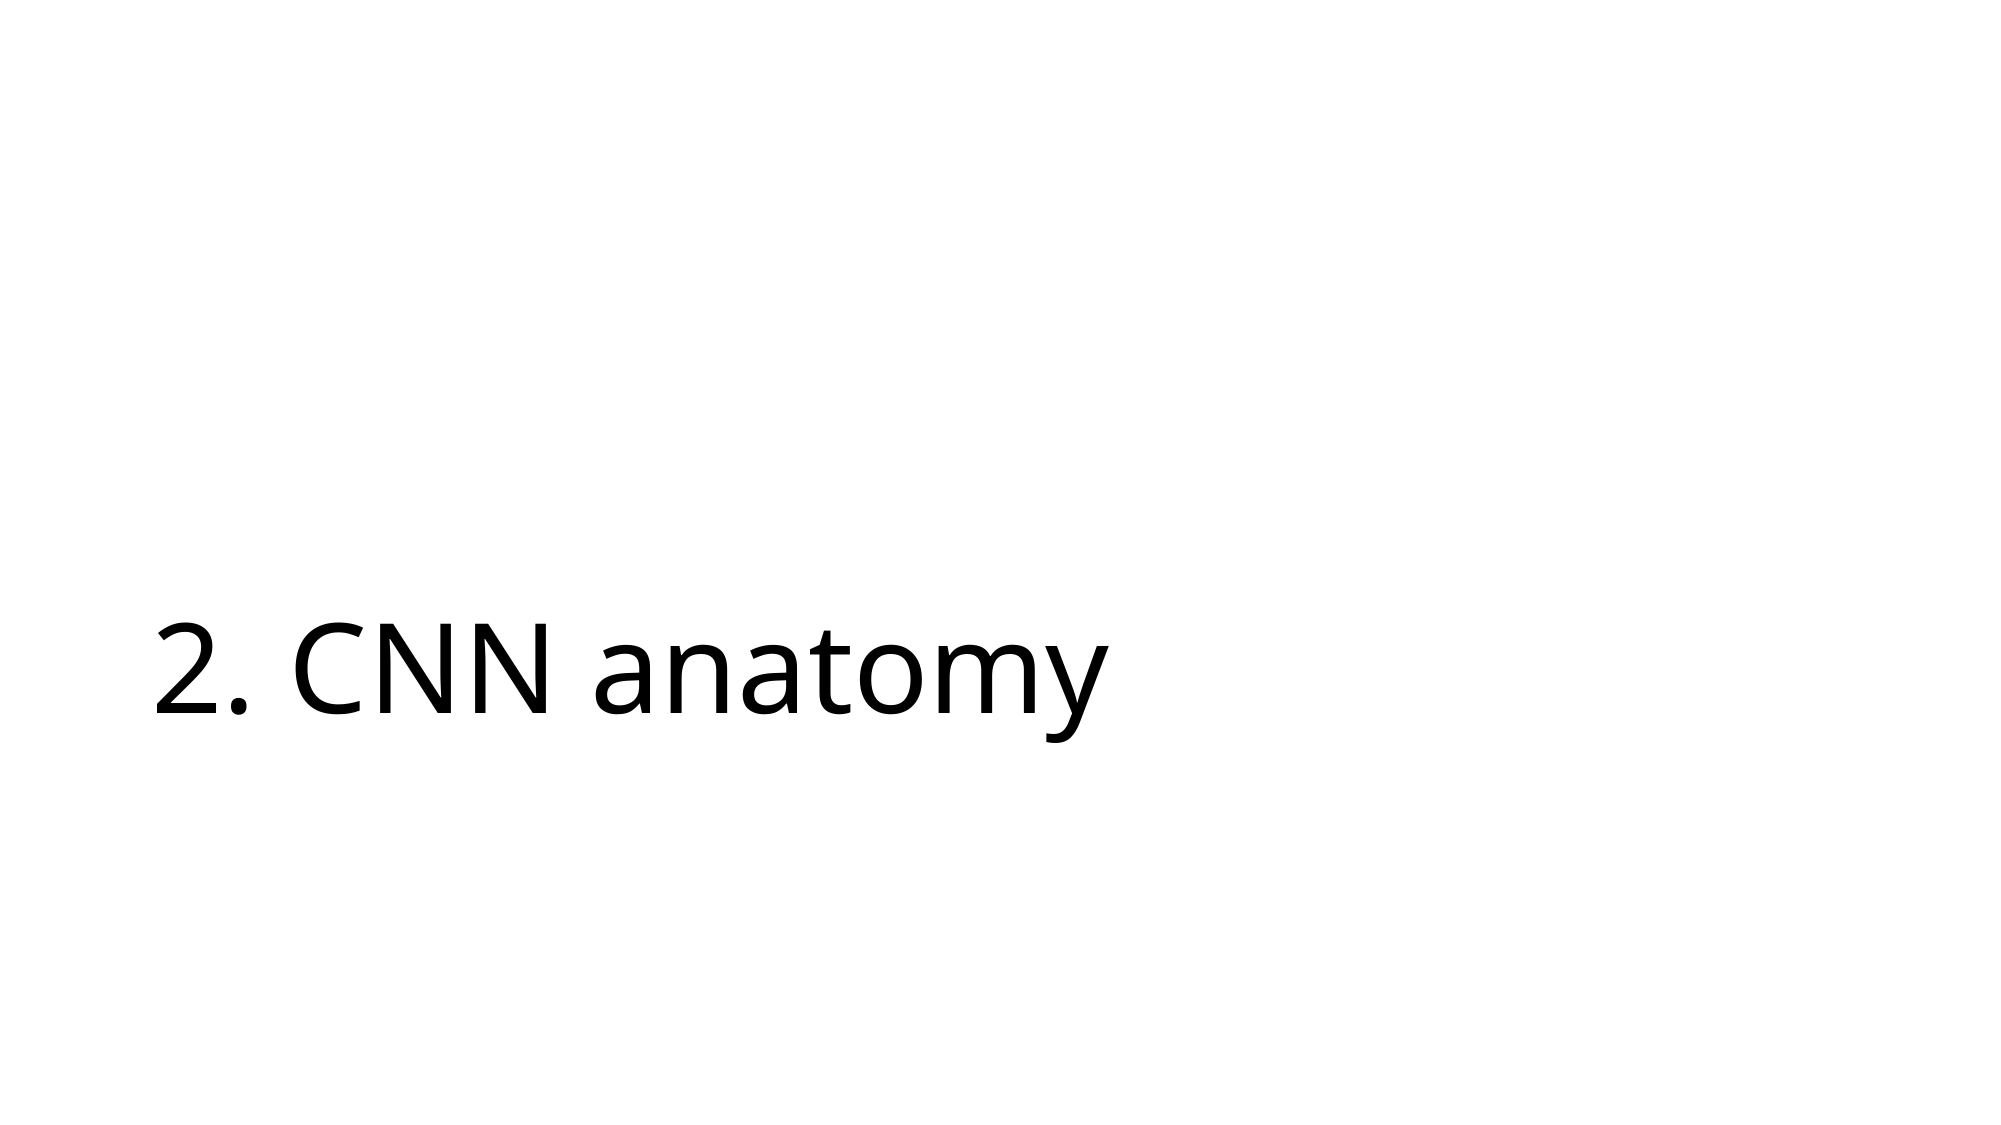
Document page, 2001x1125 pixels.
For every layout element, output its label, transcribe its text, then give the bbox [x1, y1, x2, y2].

title 2. CNN anatomy [136, 280, 1862, 749]
